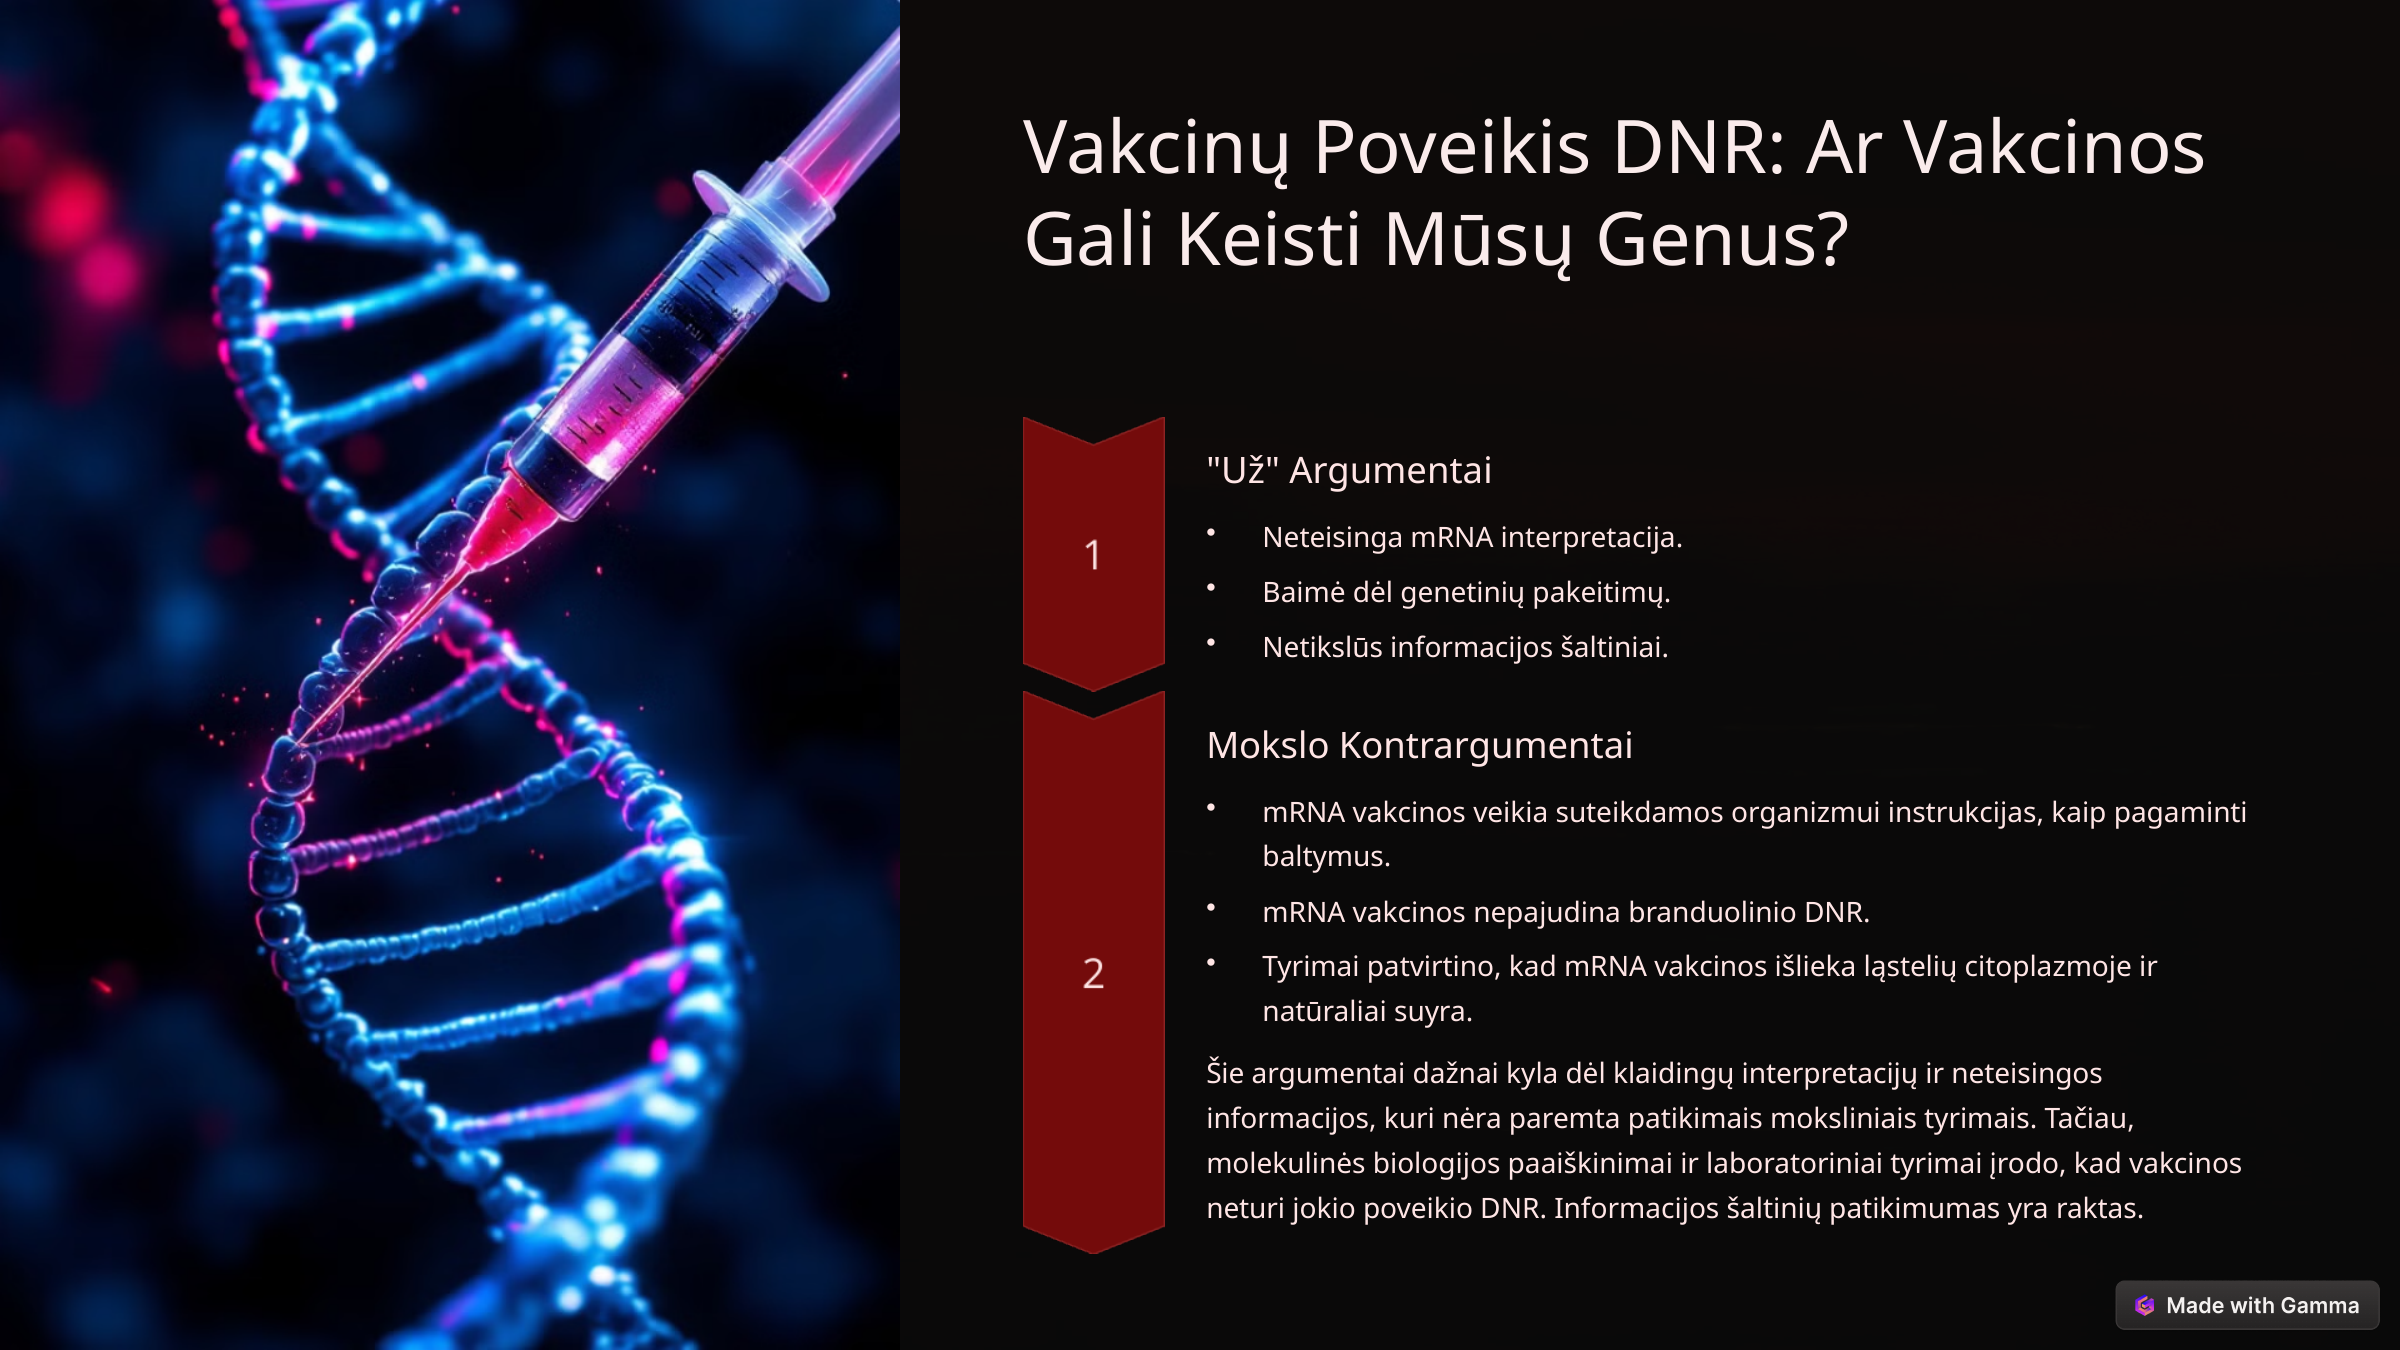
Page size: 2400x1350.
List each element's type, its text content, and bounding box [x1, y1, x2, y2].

text_box Baimė dėl genetinių pakeitimų. [1206, 563, 2277, 609]
text_box mRNA vakcinos veikia suteikdamos organizmui instrukcijas, kaip pagaminti baltymus. [1206, 782, 2277, 873]
text_box Neteisinga mRNA interpretacija. [1206, 508, 2277, 554]
text_box Tyrimai patvirtino, kad mRNA vakcinos išlieka ląstelių citoplazmoje ir natūraliai suyra. [1206, 937, 2277, 1028]
picture [1023, 417, 1165, 1254]
text_box mRNA vakcinos nepajudina branduolinio DNR. [1206, 882, 2277, 928]
text_box "Už" Argumentai [1206, 445, 1577, 492]
picture [0, 0, 900, 1350]
text_box Netikslūs informacijos šaltiniai. [1206, 618, 2277, 664]
text_box Šie argumentai dažnai kyla dėl klaidingų interpretacijų ir neteisingos informacijos, kuri nėra paremta patikimais moksliniais tyrimais. Tačiau, molekulinės biologijos paaiškinimai ir laboratoriniai tyrimai įrodo, kad vakcinos neturi jokio poveikio DNR. Informacijos šaltinių patikimumas yra raktas. [1206, 1044, 2277, 1225]
picture [2106, 1271, 2389, 1339]
text_box Vakcinų Poveikis DNR: Ar Vakcinos Gali Keisti Mūsų Genus? [1023, 96, 2277, 375]
text_box Mokslo Kontrargumentai [1206, 719, 1748, 766]
